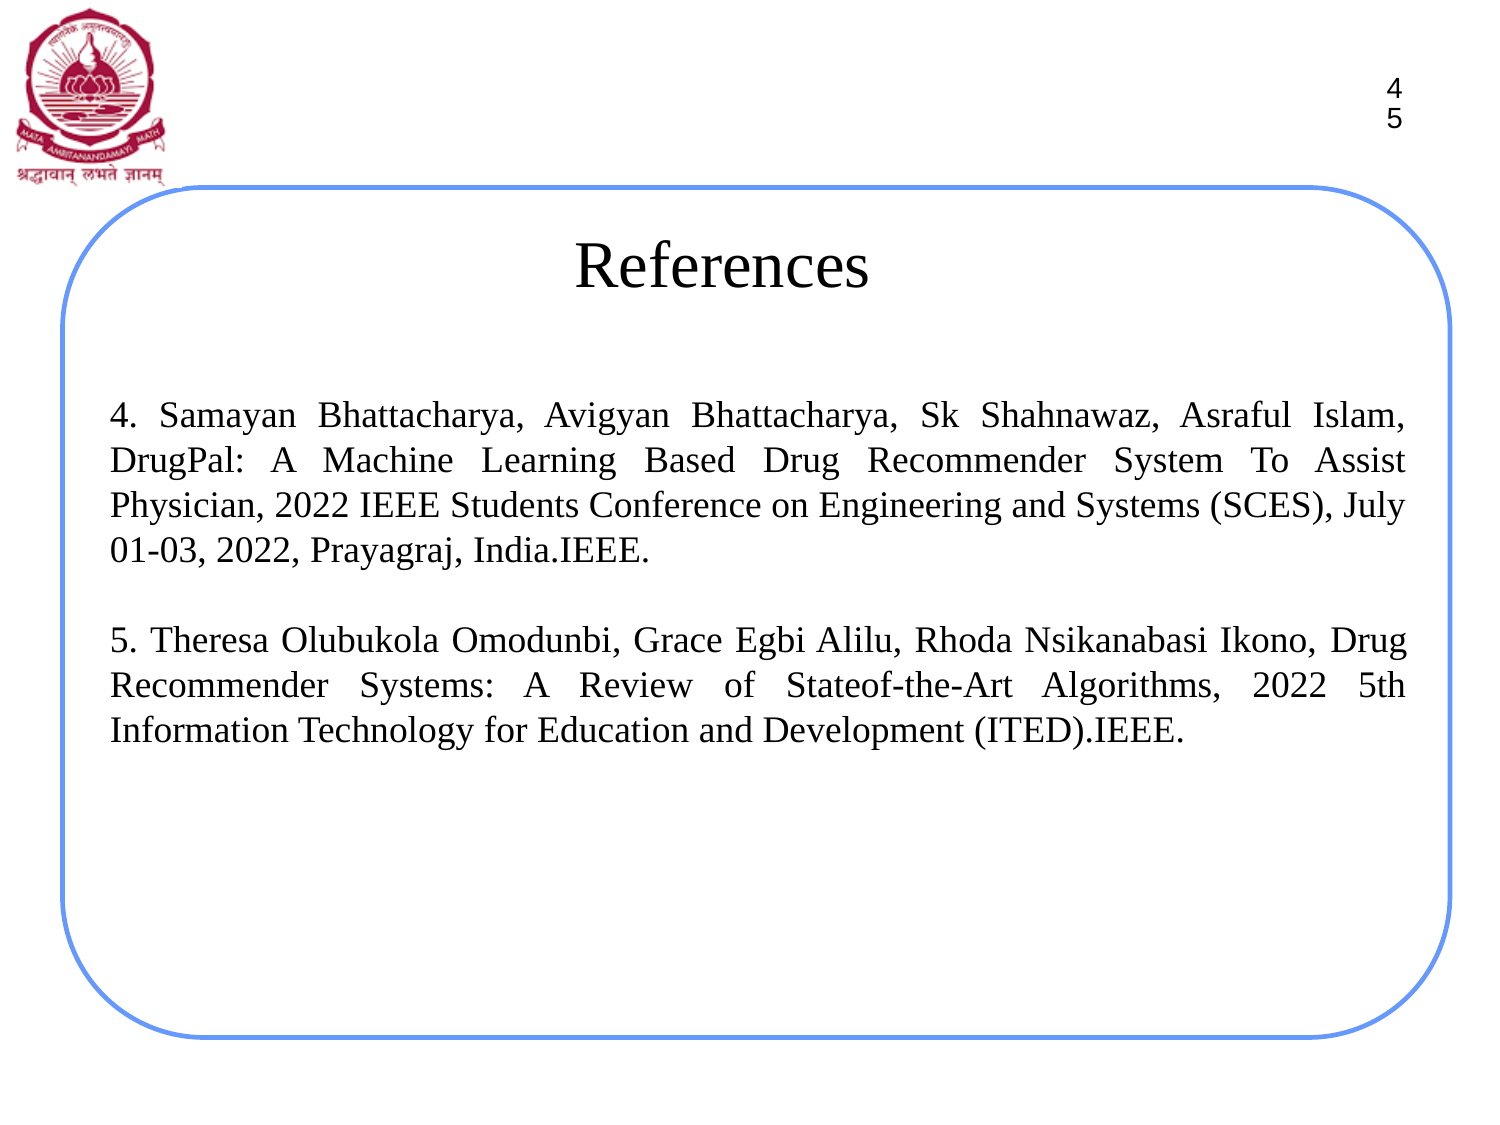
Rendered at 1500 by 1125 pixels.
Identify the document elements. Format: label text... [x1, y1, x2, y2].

picture [0, 6, 182, 188]
text_box 4. Samayan Bhattacharya, Avigyan Bhattacharya, Sk Shahnawaz, Asraful Islam, DrugPal: A Machine Learning Based Drug Recommender System To Assist Physician, 2022 IEEE Students Conference on Engineering and Systems (SCES), July 01-03, 2022, Prayagraj, India.IEEE. 5. Theresa Olubukola Omodunbi, Grace Egbi Alilu, Rhoda Nsikanabasi Ikono, Drug Recommender Systems: A Review of Stateof-the-Art Algorithms, 2022 5th Information Technology for Education and Development (ITED).IEEE. [102, 382, 1415, 803]
title References [159, 194, 1286, 329]
slide_number 45 [1378, 61, 1413, 111]
